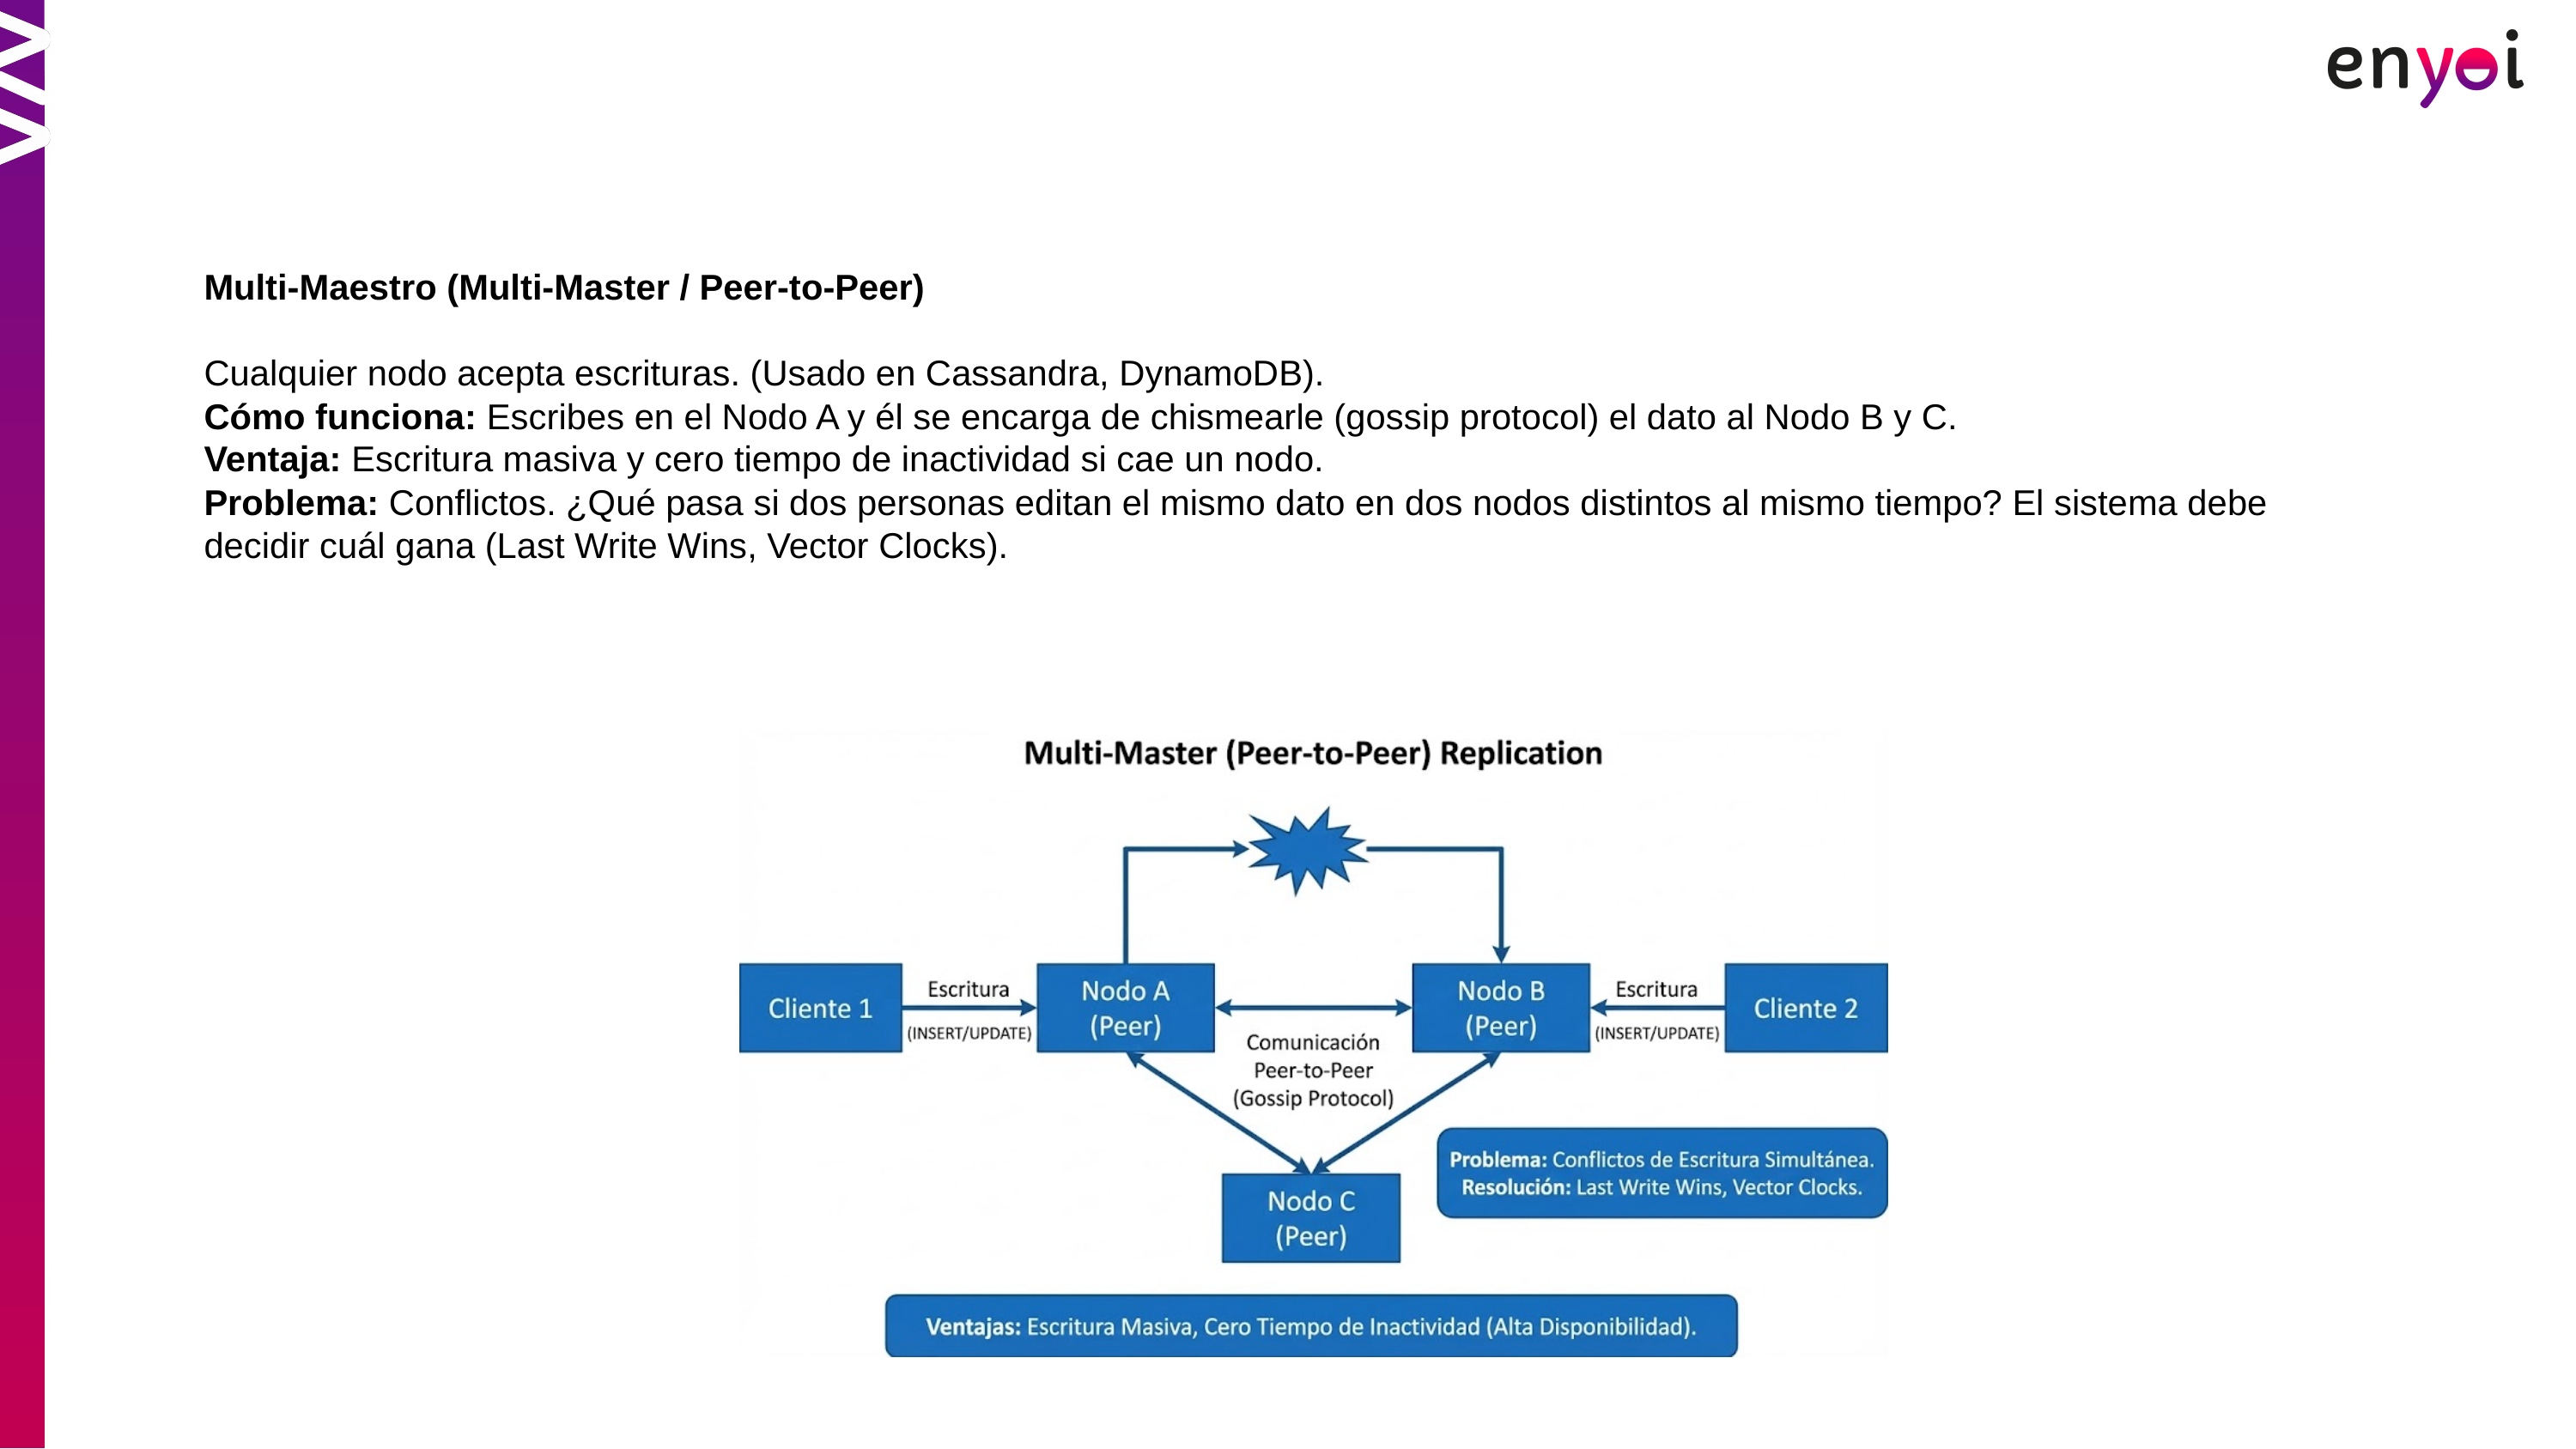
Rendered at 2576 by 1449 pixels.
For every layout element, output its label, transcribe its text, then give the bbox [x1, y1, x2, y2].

text_box [2328, 29, 2524, 108]
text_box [0, 0, 53, 1449]
text_box Multi-Maestro (Multi-Master / Peer-to-Peer) Cualquier nodo acepta escrituras. (Usado en Cassandra, DynamoDB). Cómo funciona: Escribes en el Nodo A y él se encarga de chismearle (gossip protocol) el dato al Nodo B y C. Ventaja: Escritura masiva y cero tiempo de inactividad si cae un nodo. Problema: Conflictos. ¿Qué pasa si dos personas editan el mismo dato en dos nodos distintos al mismo tiempo? El sistema debe decidir cuál gana (Last Write Wins, Vector Clocks). [191, 258, 2328, 572]
picture [739, 730, 1888, 1357]
